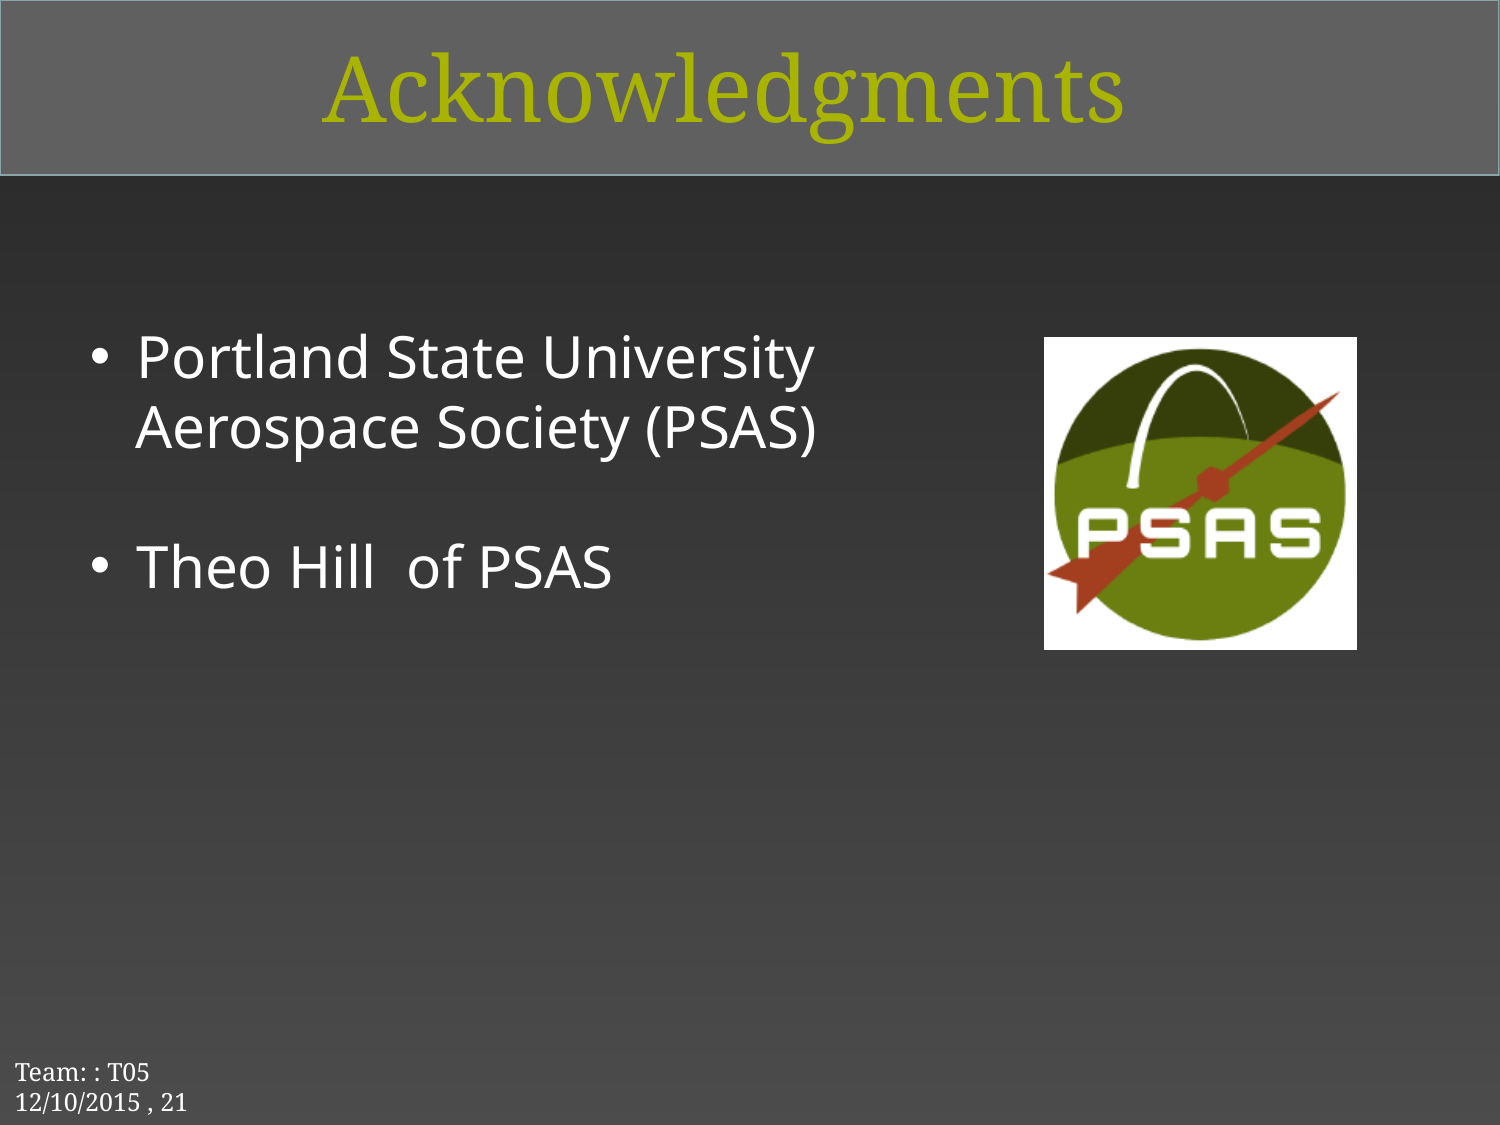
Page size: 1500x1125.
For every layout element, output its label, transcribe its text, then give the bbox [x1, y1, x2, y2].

picture [1043, 337, 1357, 650]
text_box Portland State University Aerospace Society (PSAS) Theo Hill of PSAS [75, 312, 938, 748]
title Acknowledgments [306, 37, 1144, 148]
